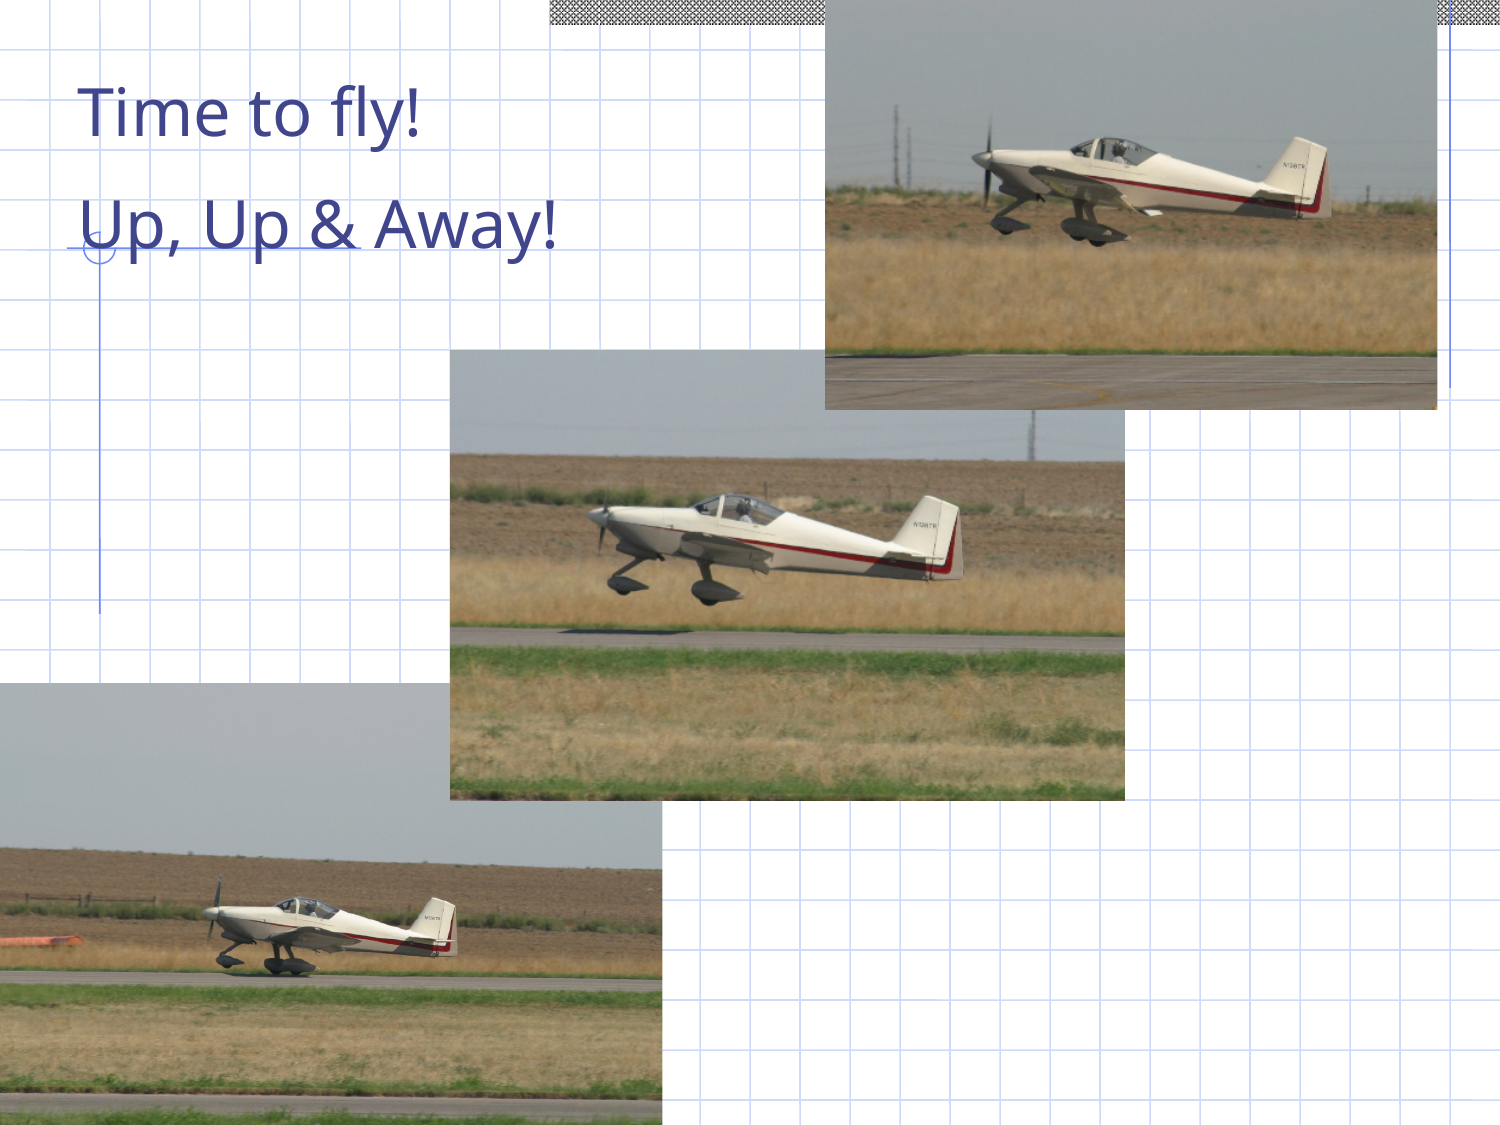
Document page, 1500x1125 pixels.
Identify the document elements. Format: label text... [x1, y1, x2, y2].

text_box Time to fly! Up, Up & Away! [62, 62, 600, 269]
picture [1451, 0, 1500, 25]
picture [0, 0, 1449, 1125]
